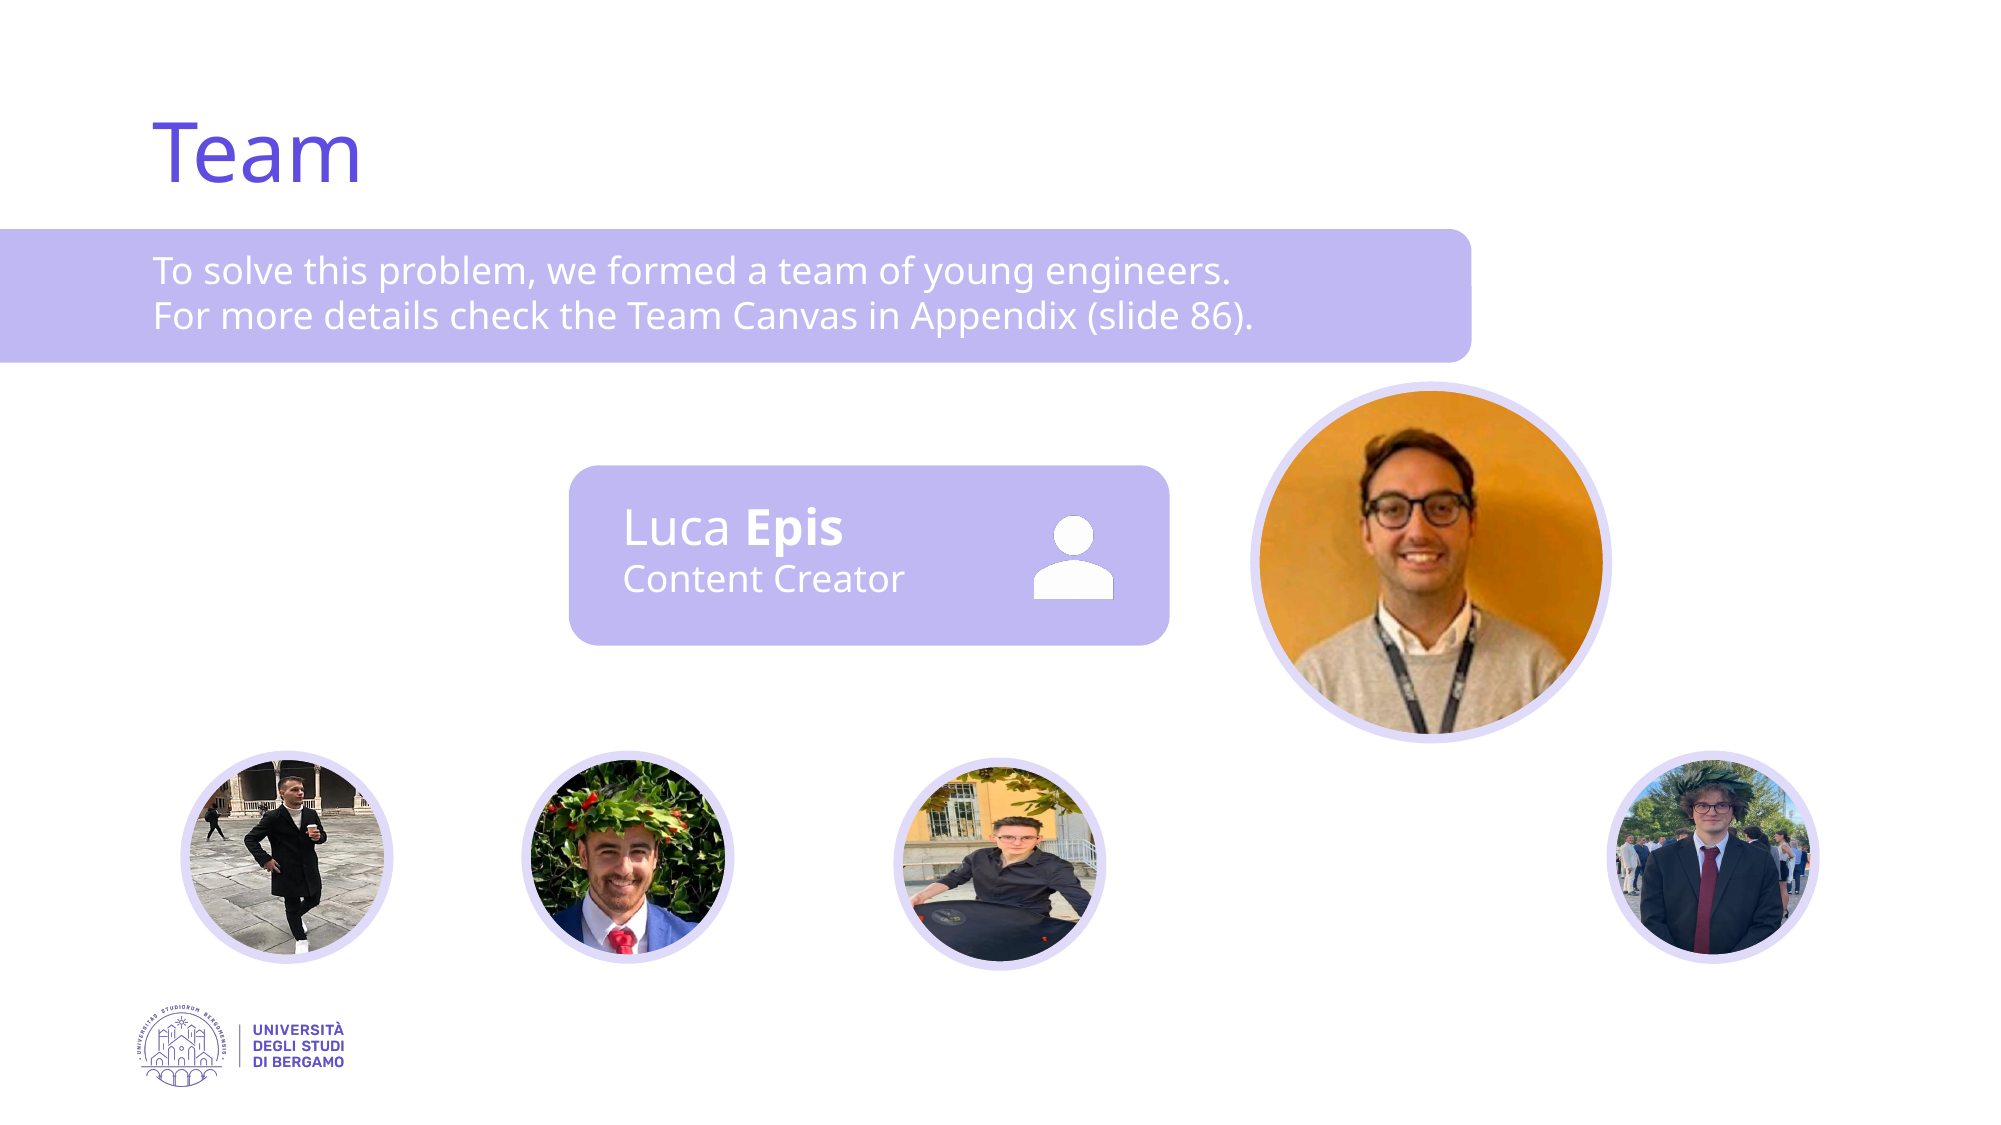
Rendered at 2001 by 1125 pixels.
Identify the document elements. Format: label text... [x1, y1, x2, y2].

text_box [0, 227, 1474, 365]
text_box [896, 760, 1104, 968]
text_box [183, 753, 391, 961]
text_box [1609, 753, 1817, 961]
picture [137, 1005, 344, 1087]
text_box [568, 464, 1171, 647]
text_box [524, 753, 732, 961]
text_box To solve this problem, we formed a team of young engineers. For more details check the Team Canvas in Appendix (slide 86). [137, 239, 1432, 390]
text_box Team [137, 91, 1432, 207]
text_box [1253, 384, 1610, 741]
